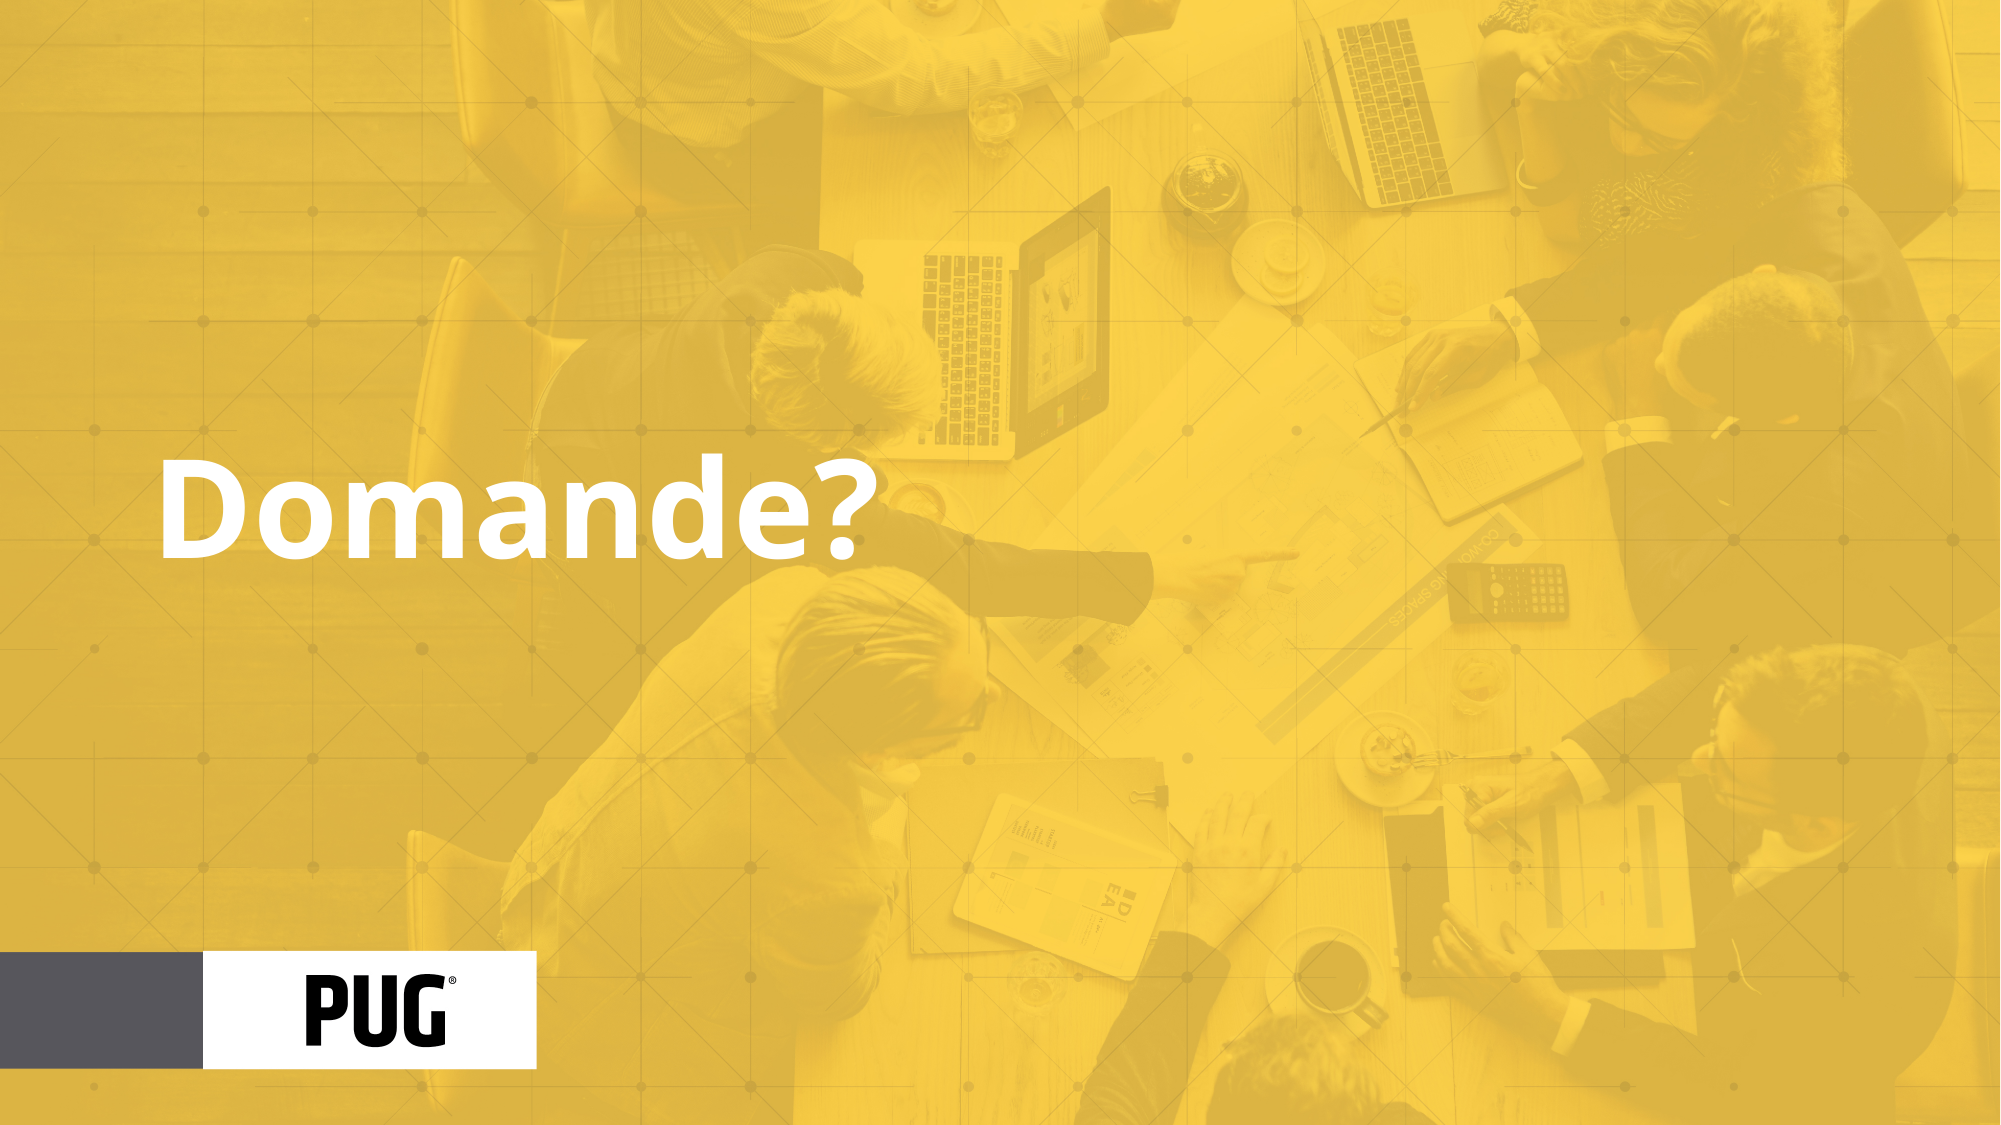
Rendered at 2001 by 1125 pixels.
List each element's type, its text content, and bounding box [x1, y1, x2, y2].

picture [0, 0, 2001, 1125]
title Domande? [136, 280, 1862, 749]
